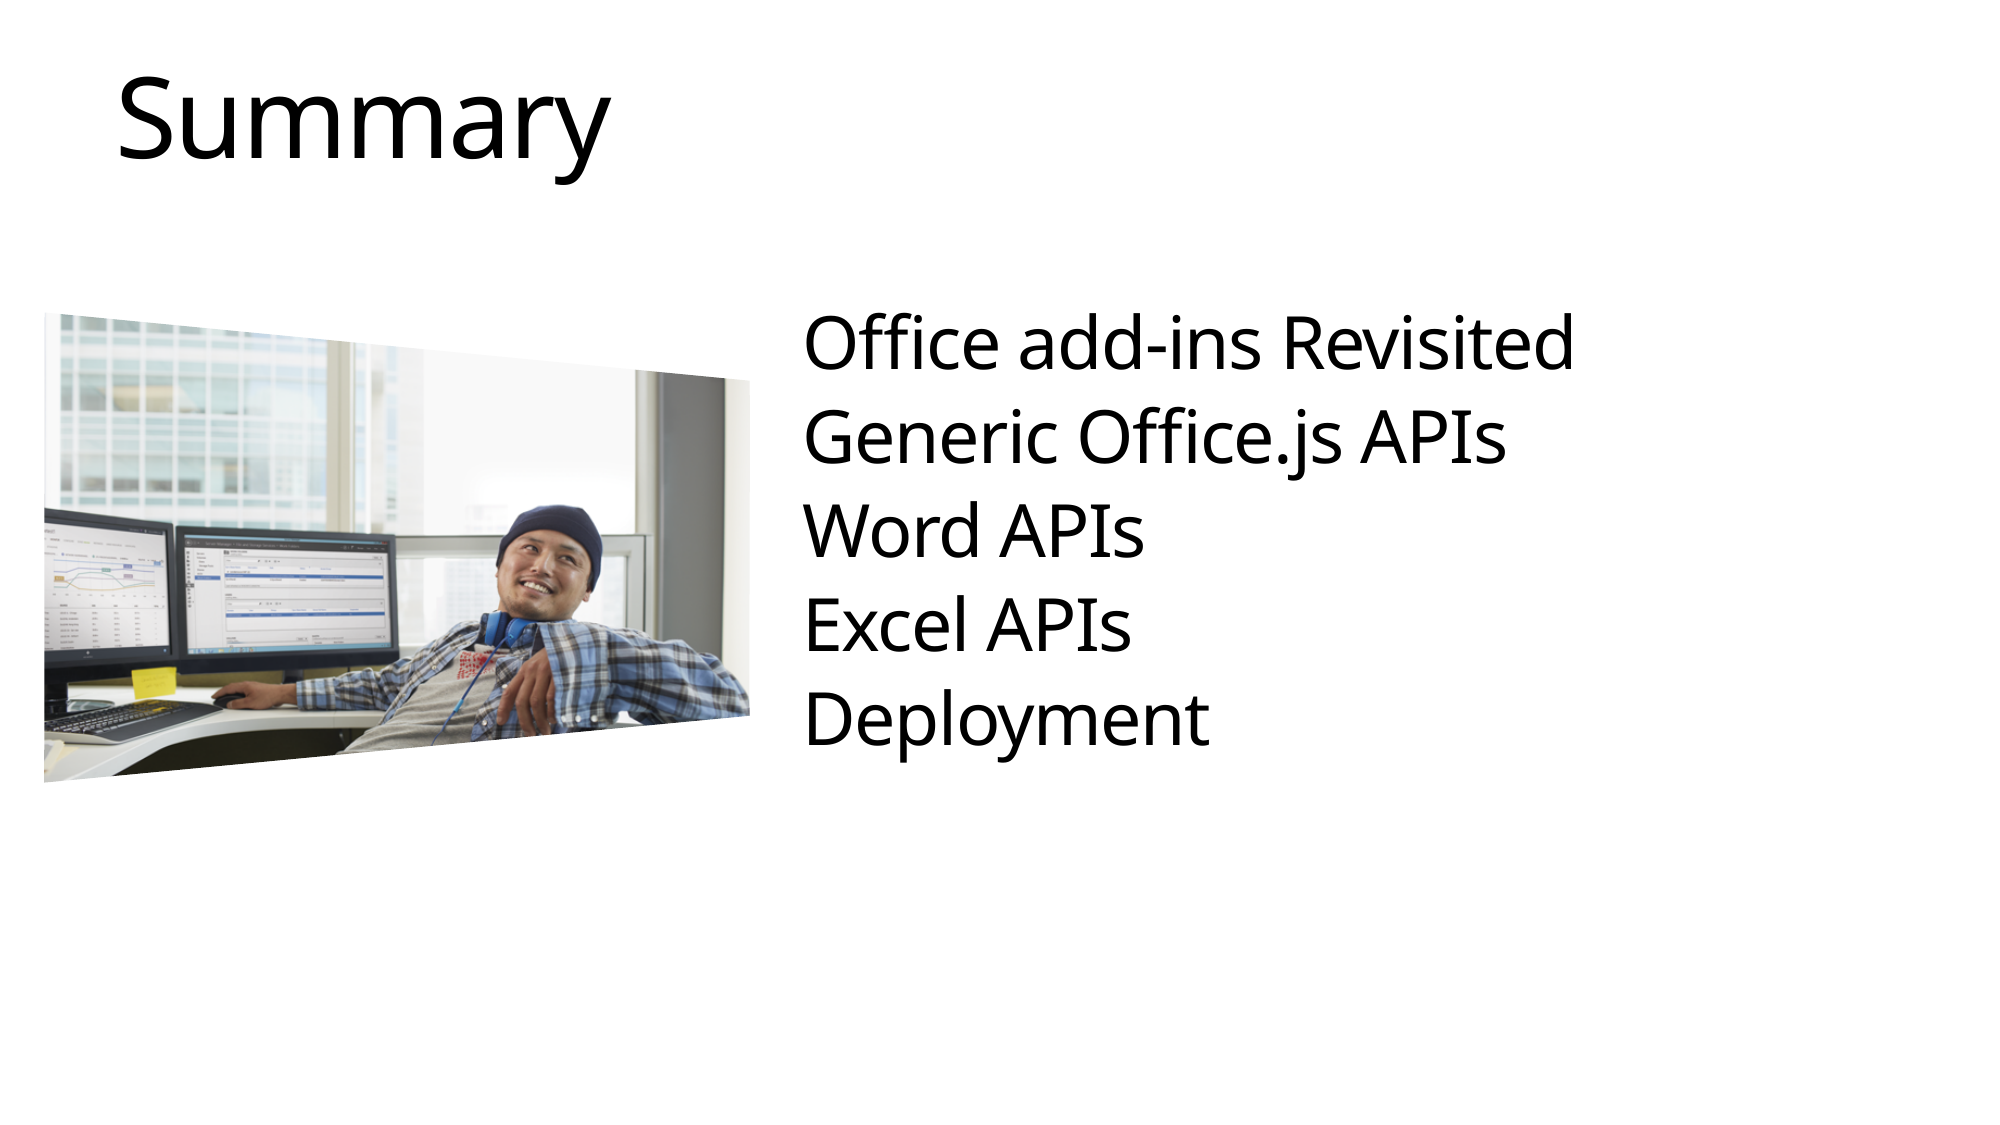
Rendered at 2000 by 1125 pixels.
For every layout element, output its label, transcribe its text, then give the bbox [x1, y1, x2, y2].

list Office add-ins Revisited Generic Office.js APIs Word APIs Excel APIs Deployment [772, 297, 1978, 771]
picture [43, 312, 751, 783]
title Summary [85, 37, 1914, 161]
